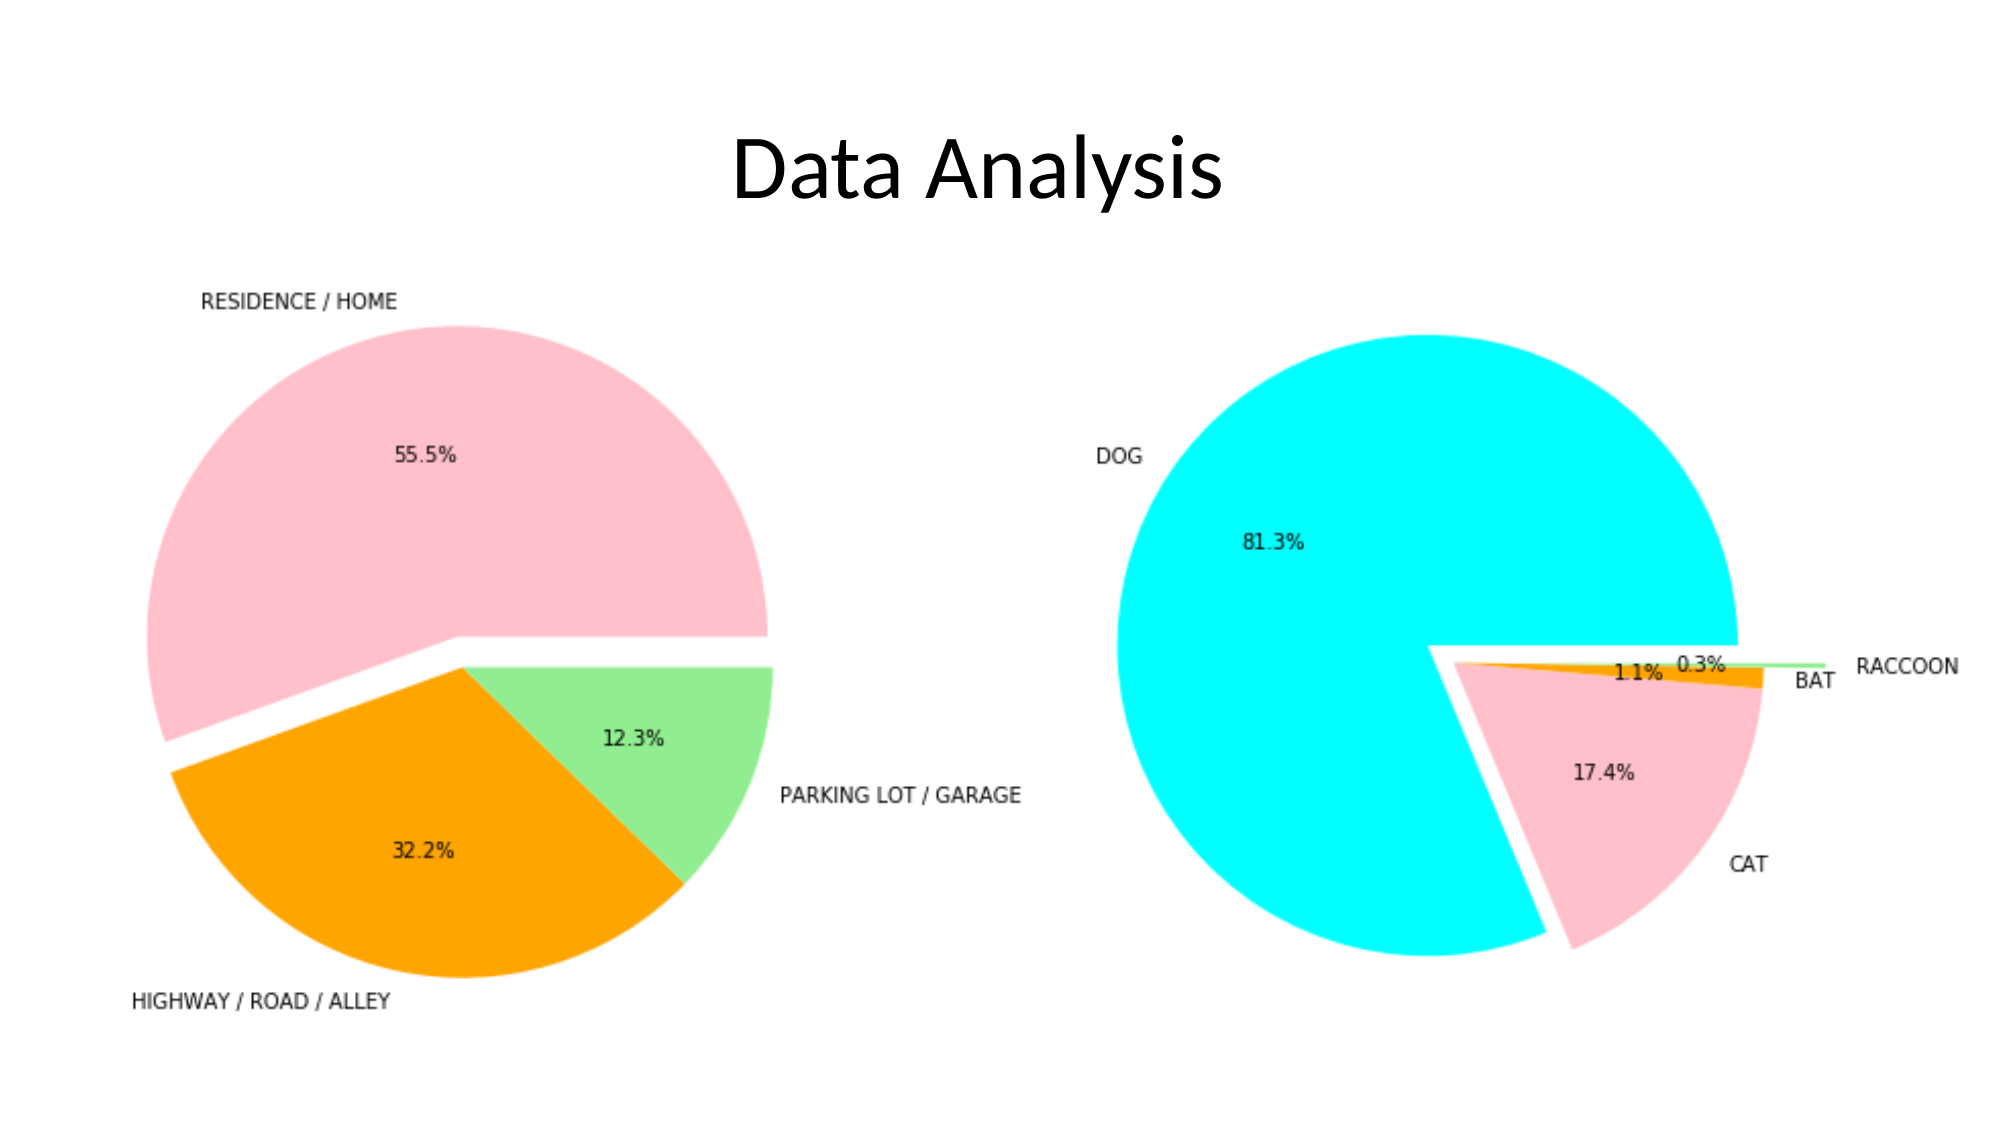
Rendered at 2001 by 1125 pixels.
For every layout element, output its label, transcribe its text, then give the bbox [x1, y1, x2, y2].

text_box Data Analysis [116, 59, 1842, 278]
picture [33, 277, 1985, 1036]
